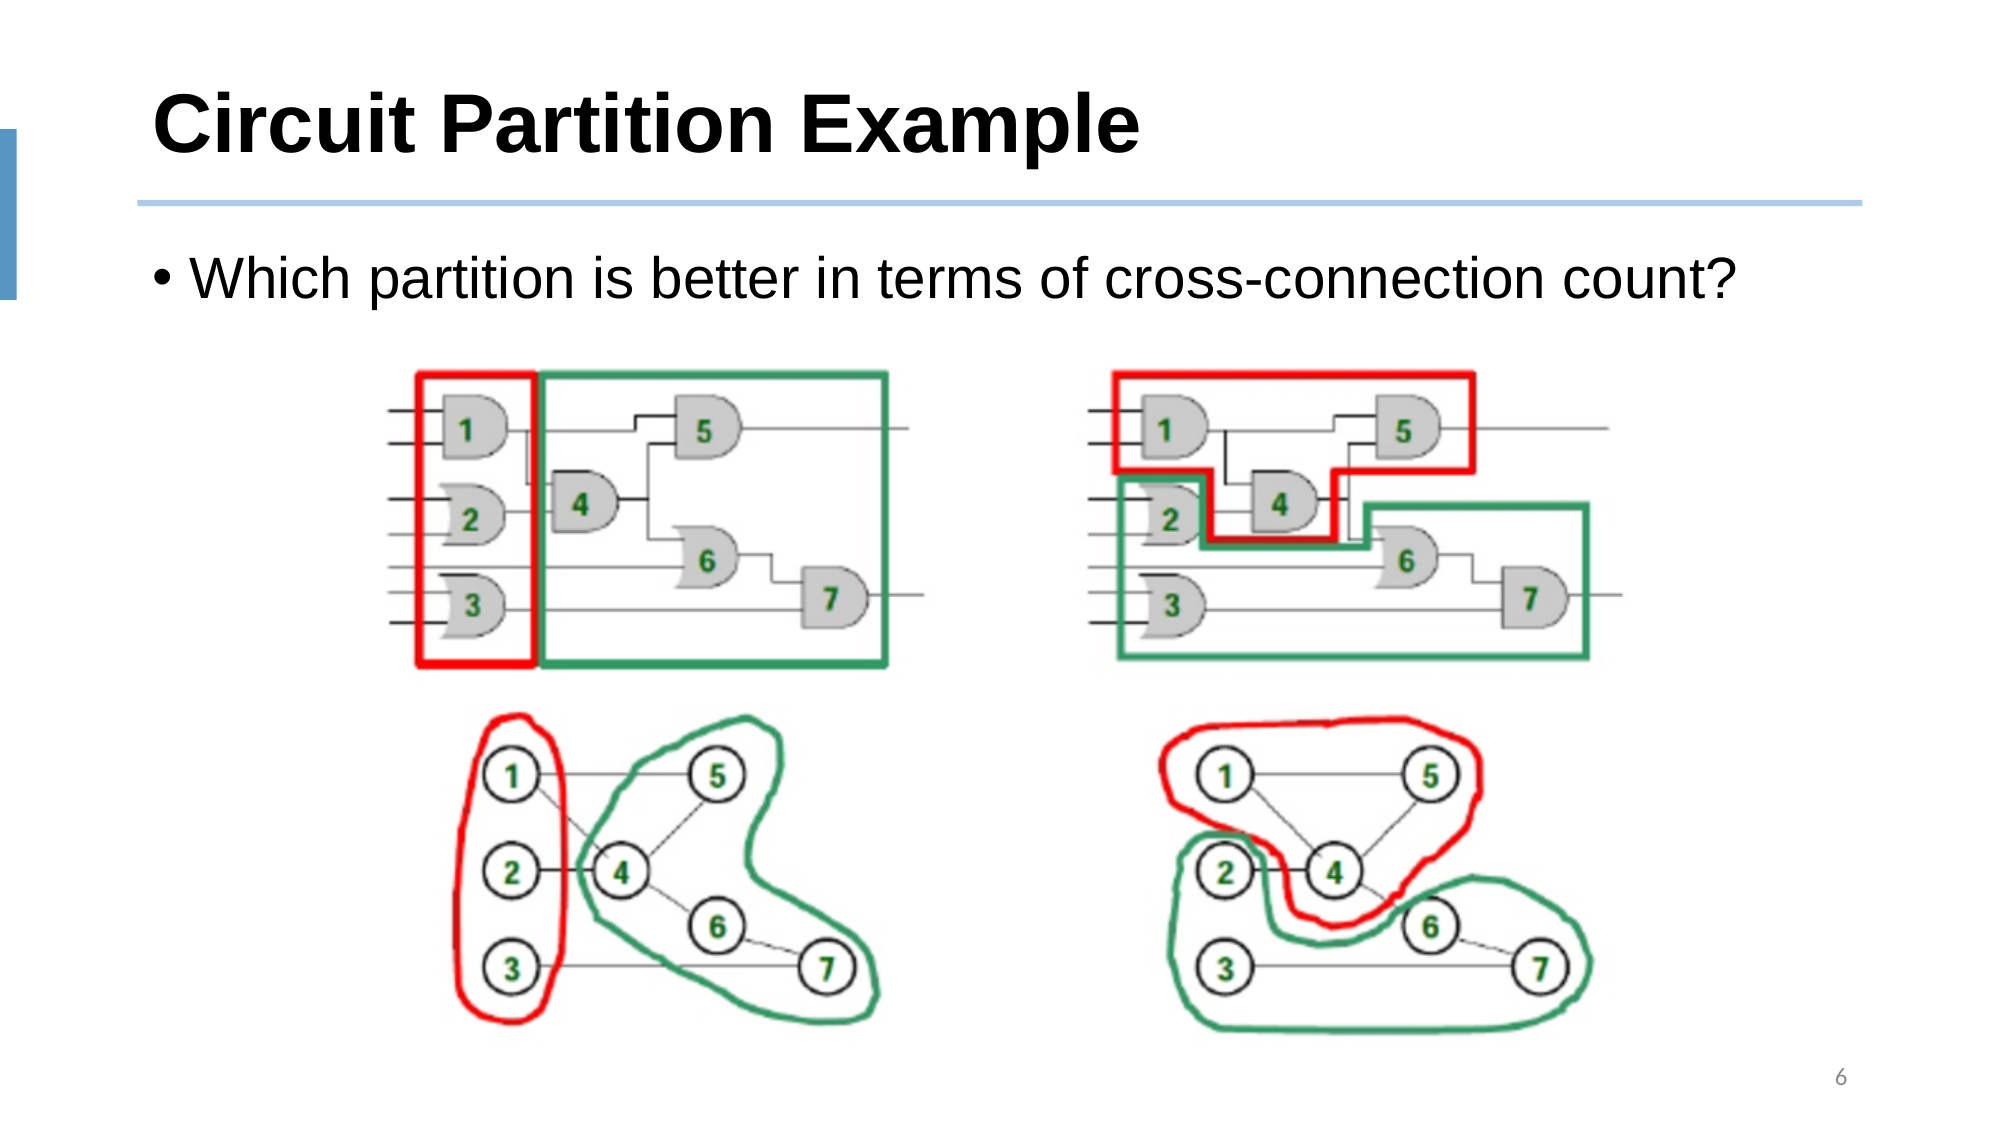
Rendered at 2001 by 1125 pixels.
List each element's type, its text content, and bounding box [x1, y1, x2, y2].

slide_number 6 [1512, 1045, 1863, 1106]
title Circuit Partition Example [137, 42, 1863, 208]
picture [357, 367, 1643, 1048]
list Which partition is better in terms of cross-connection count? [137, 240, 1863, 1014]
